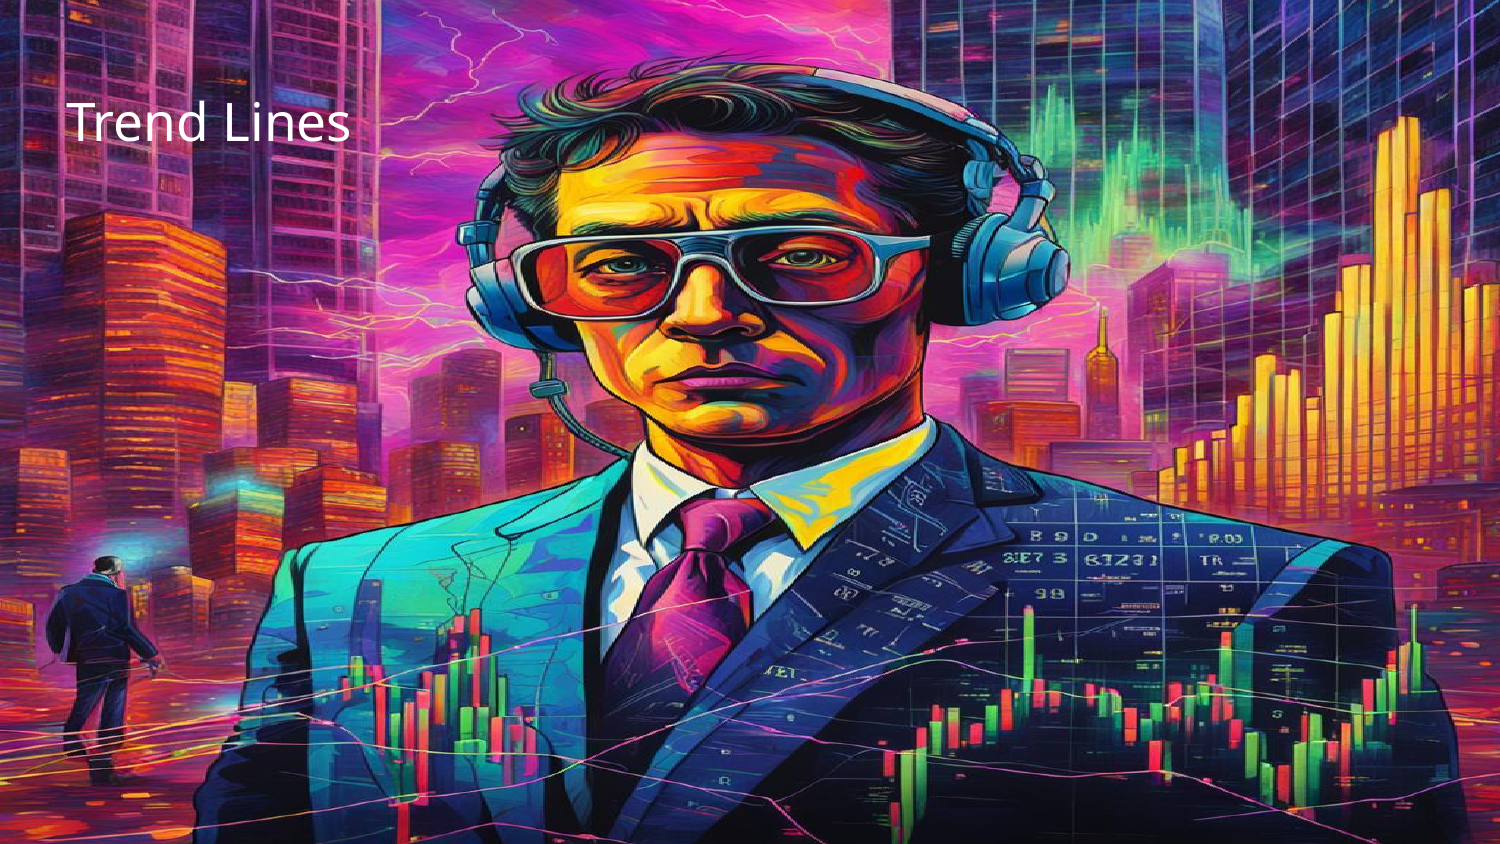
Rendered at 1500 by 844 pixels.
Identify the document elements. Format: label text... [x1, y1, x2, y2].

title Trend Lines [51, 72, 1449, 167]
picture [0, 0, 1500, 844]
